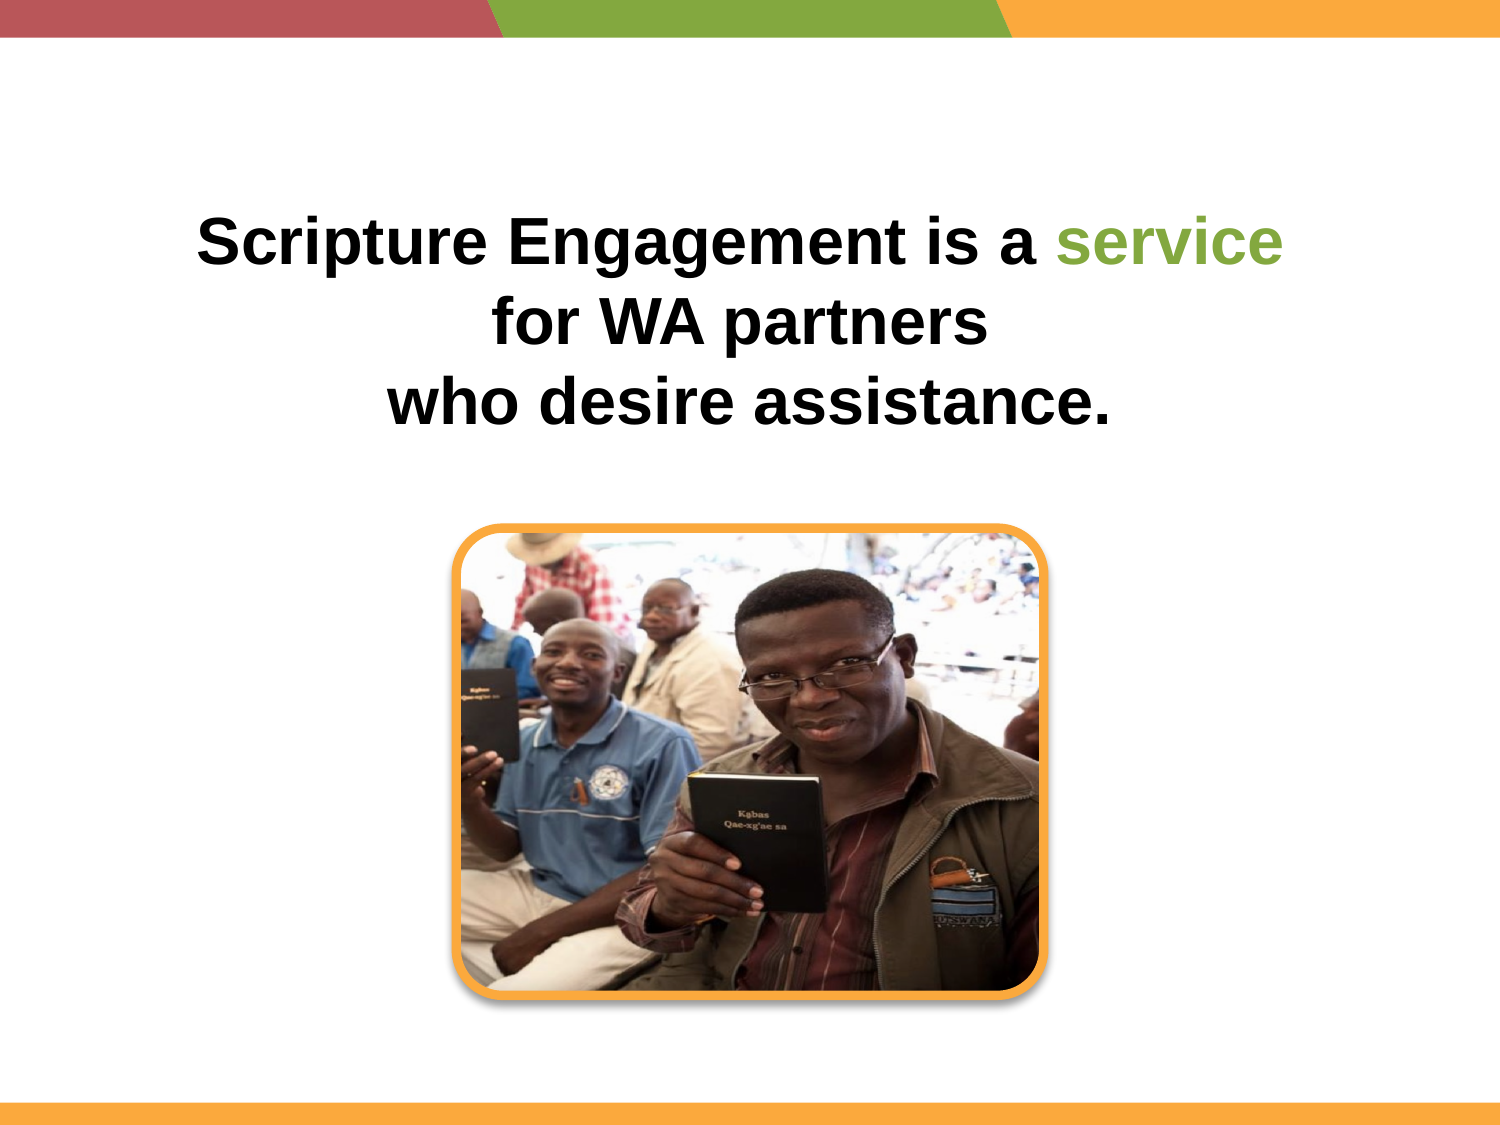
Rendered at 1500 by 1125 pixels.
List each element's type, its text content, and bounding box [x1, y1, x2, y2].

text_box Scripture Engagement is a service for WA partners who desire assistance. [75, 190, 1424, 446]
picture [456, 528, 1044, 996]
